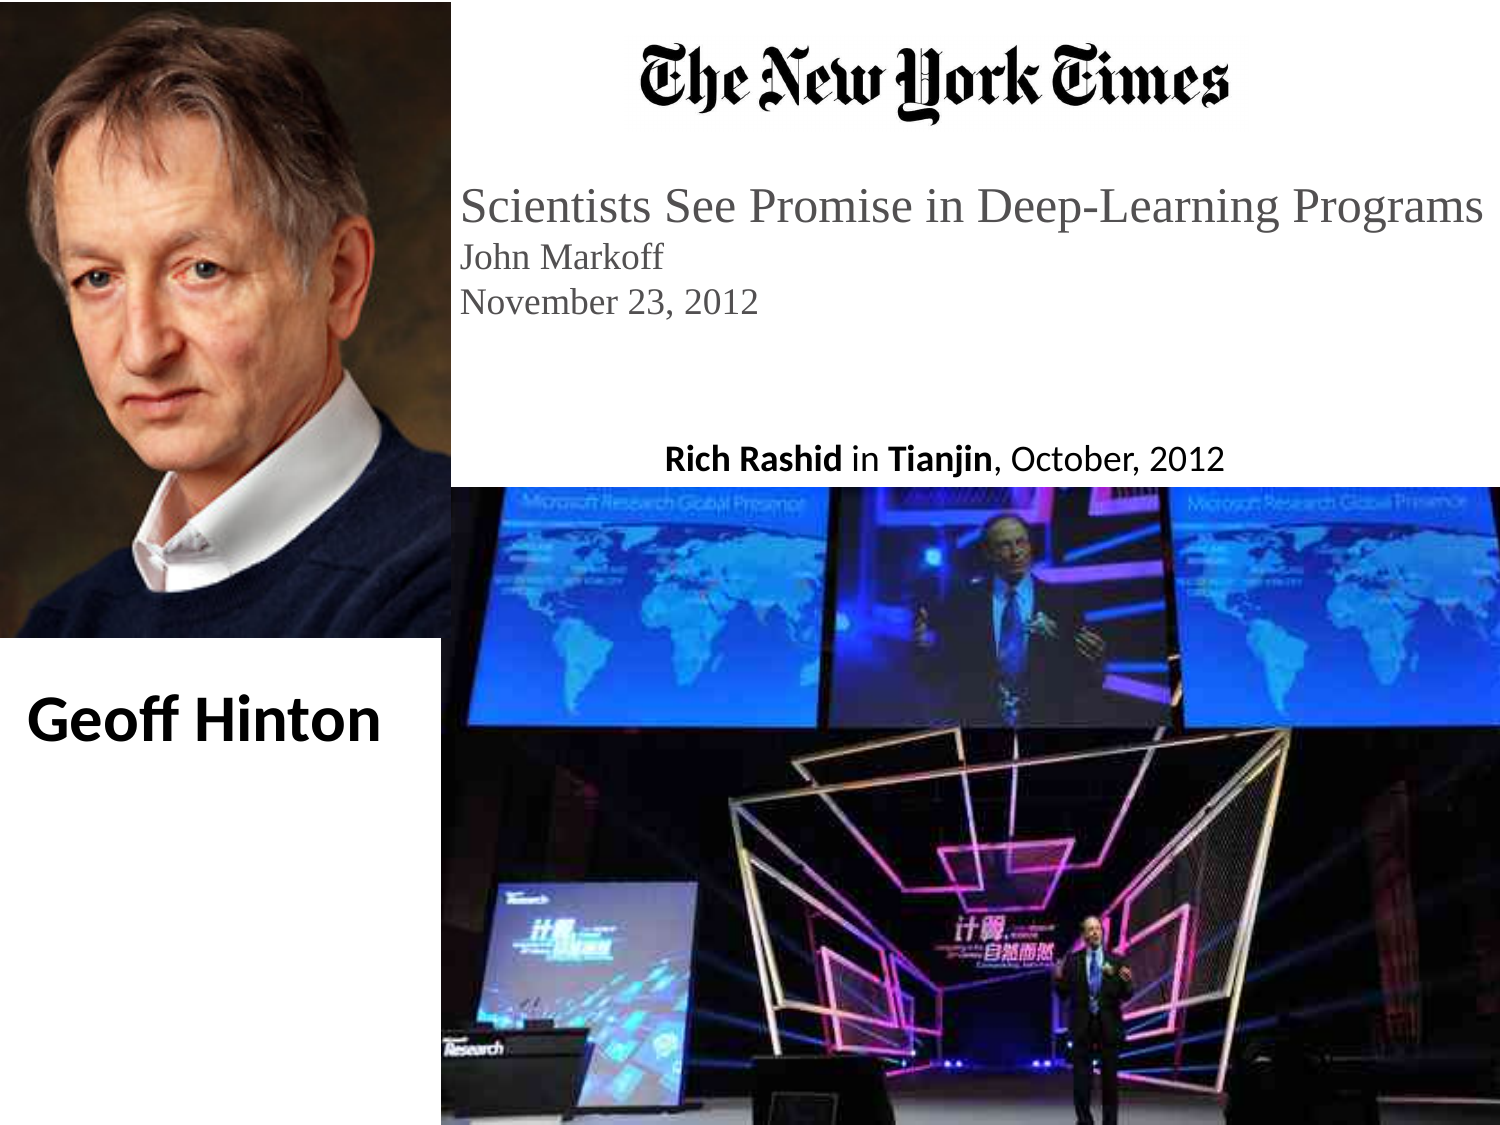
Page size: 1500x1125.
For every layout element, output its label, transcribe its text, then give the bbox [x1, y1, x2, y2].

picture [0, 2, 1500, 1125]
text_box Rich Rashid in Tianjin, October, 2012 [649, 426, 1290, 485]
picture [624, 34, 1249, 133]
text_box Geoff Hinton [12, 667, 436, 763]
text_box Scientists See Promise in Deep-Learning Programs John Markoff November 23, 2012 [454, 164, 1500, 330]
